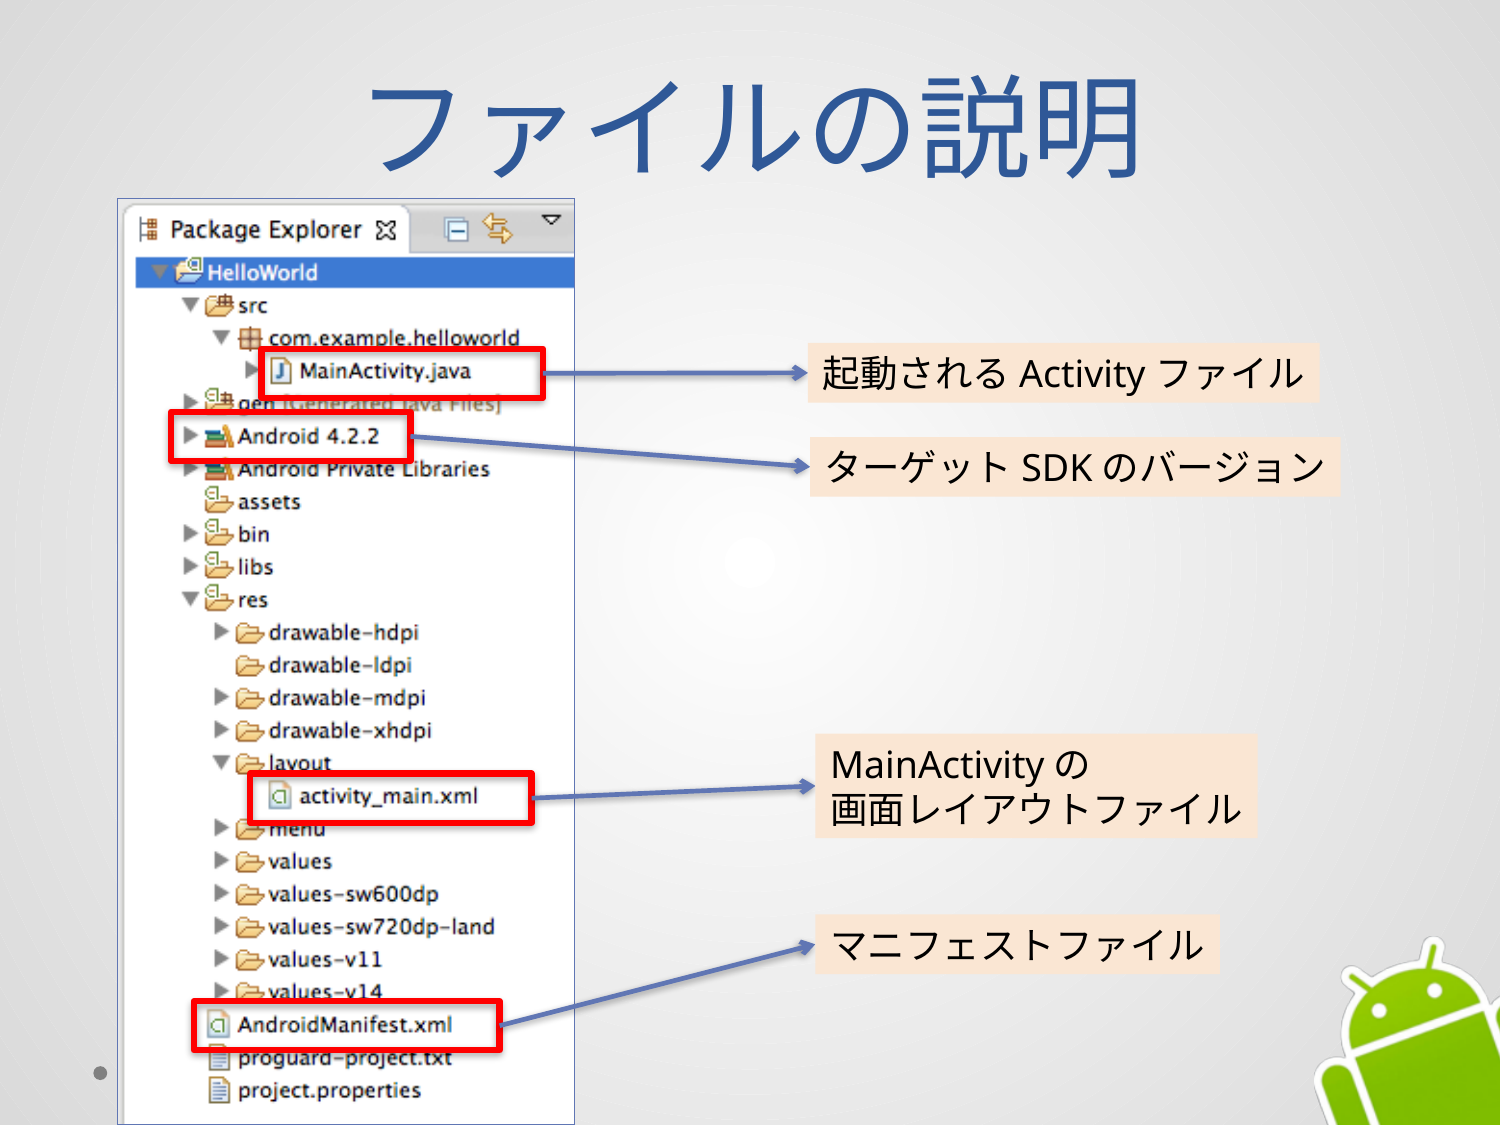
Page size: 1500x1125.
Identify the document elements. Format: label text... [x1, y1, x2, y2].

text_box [531, 786, 814, 799]
picture [117, 198, 576, 1125]
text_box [410, 436, 814, 468]
text_box ターゲットSDKのバージョン [810, 437, 1341, 497]
text_box MainActivityの 画面レイアウトファイル [815, 733, 1258, 839]
text_box 起動されるActivityファイル [807, 342, 1320, 403]
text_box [499, 944, 814, 1026]
title ファイルの説明 [75, 0, 1425, 263]
text_box マニフェストファイル [815, 914, 1220, 975]
